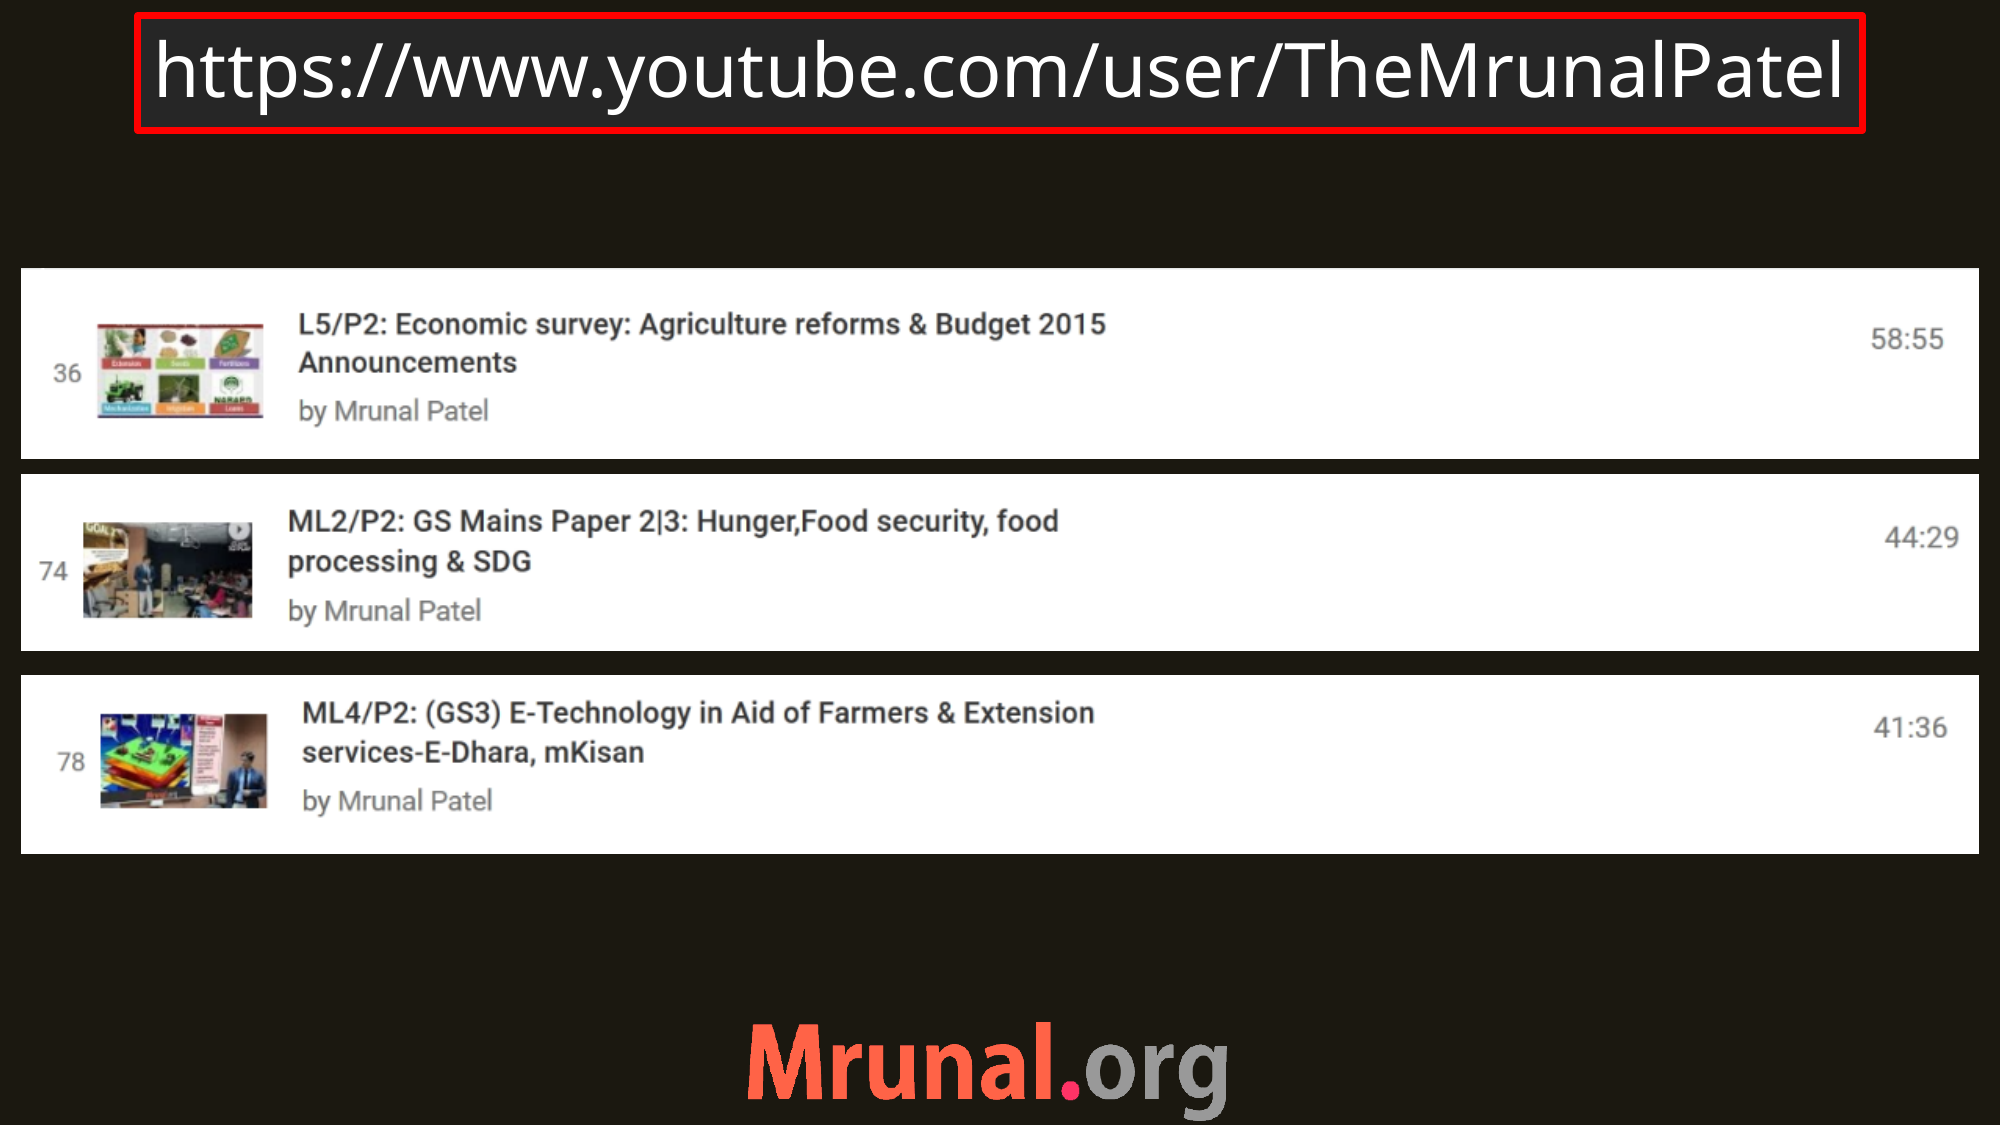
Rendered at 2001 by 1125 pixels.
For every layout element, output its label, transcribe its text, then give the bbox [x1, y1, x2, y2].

title https://www.youtube.com/user/TheMrunalPatel [134, 12, 1866, 134]
picture [21, 675, 1979, 855]
picture [21, 474, 1979, 651]
picture [21, 267, 1979, 460]
picture [741, 1005, 1230, 1125]
